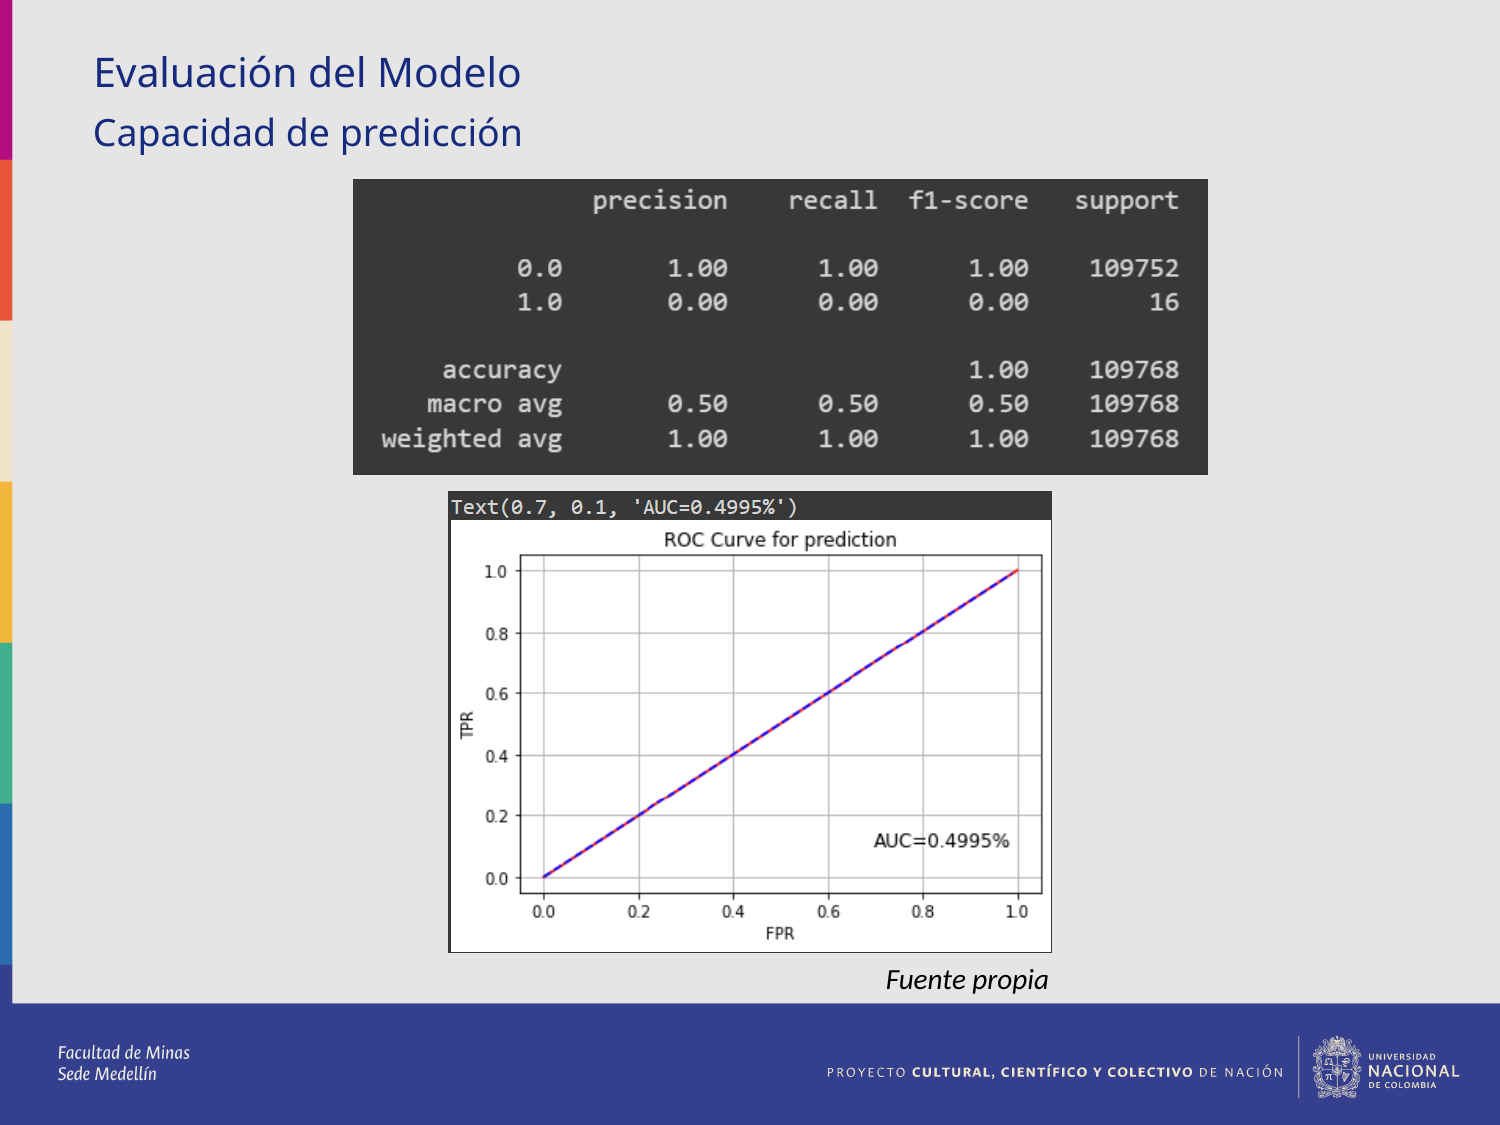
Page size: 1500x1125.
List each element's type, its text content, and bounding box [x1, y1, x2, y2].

text_box Fuente propia [871, 952, 1152, 1003]
text_box Evaluación del Modelo [78, 39, 1163, 105]
text_box Capacidad de predicción [78, 101, 1037, 162]
picture [0, 0, 1500, 1125]
